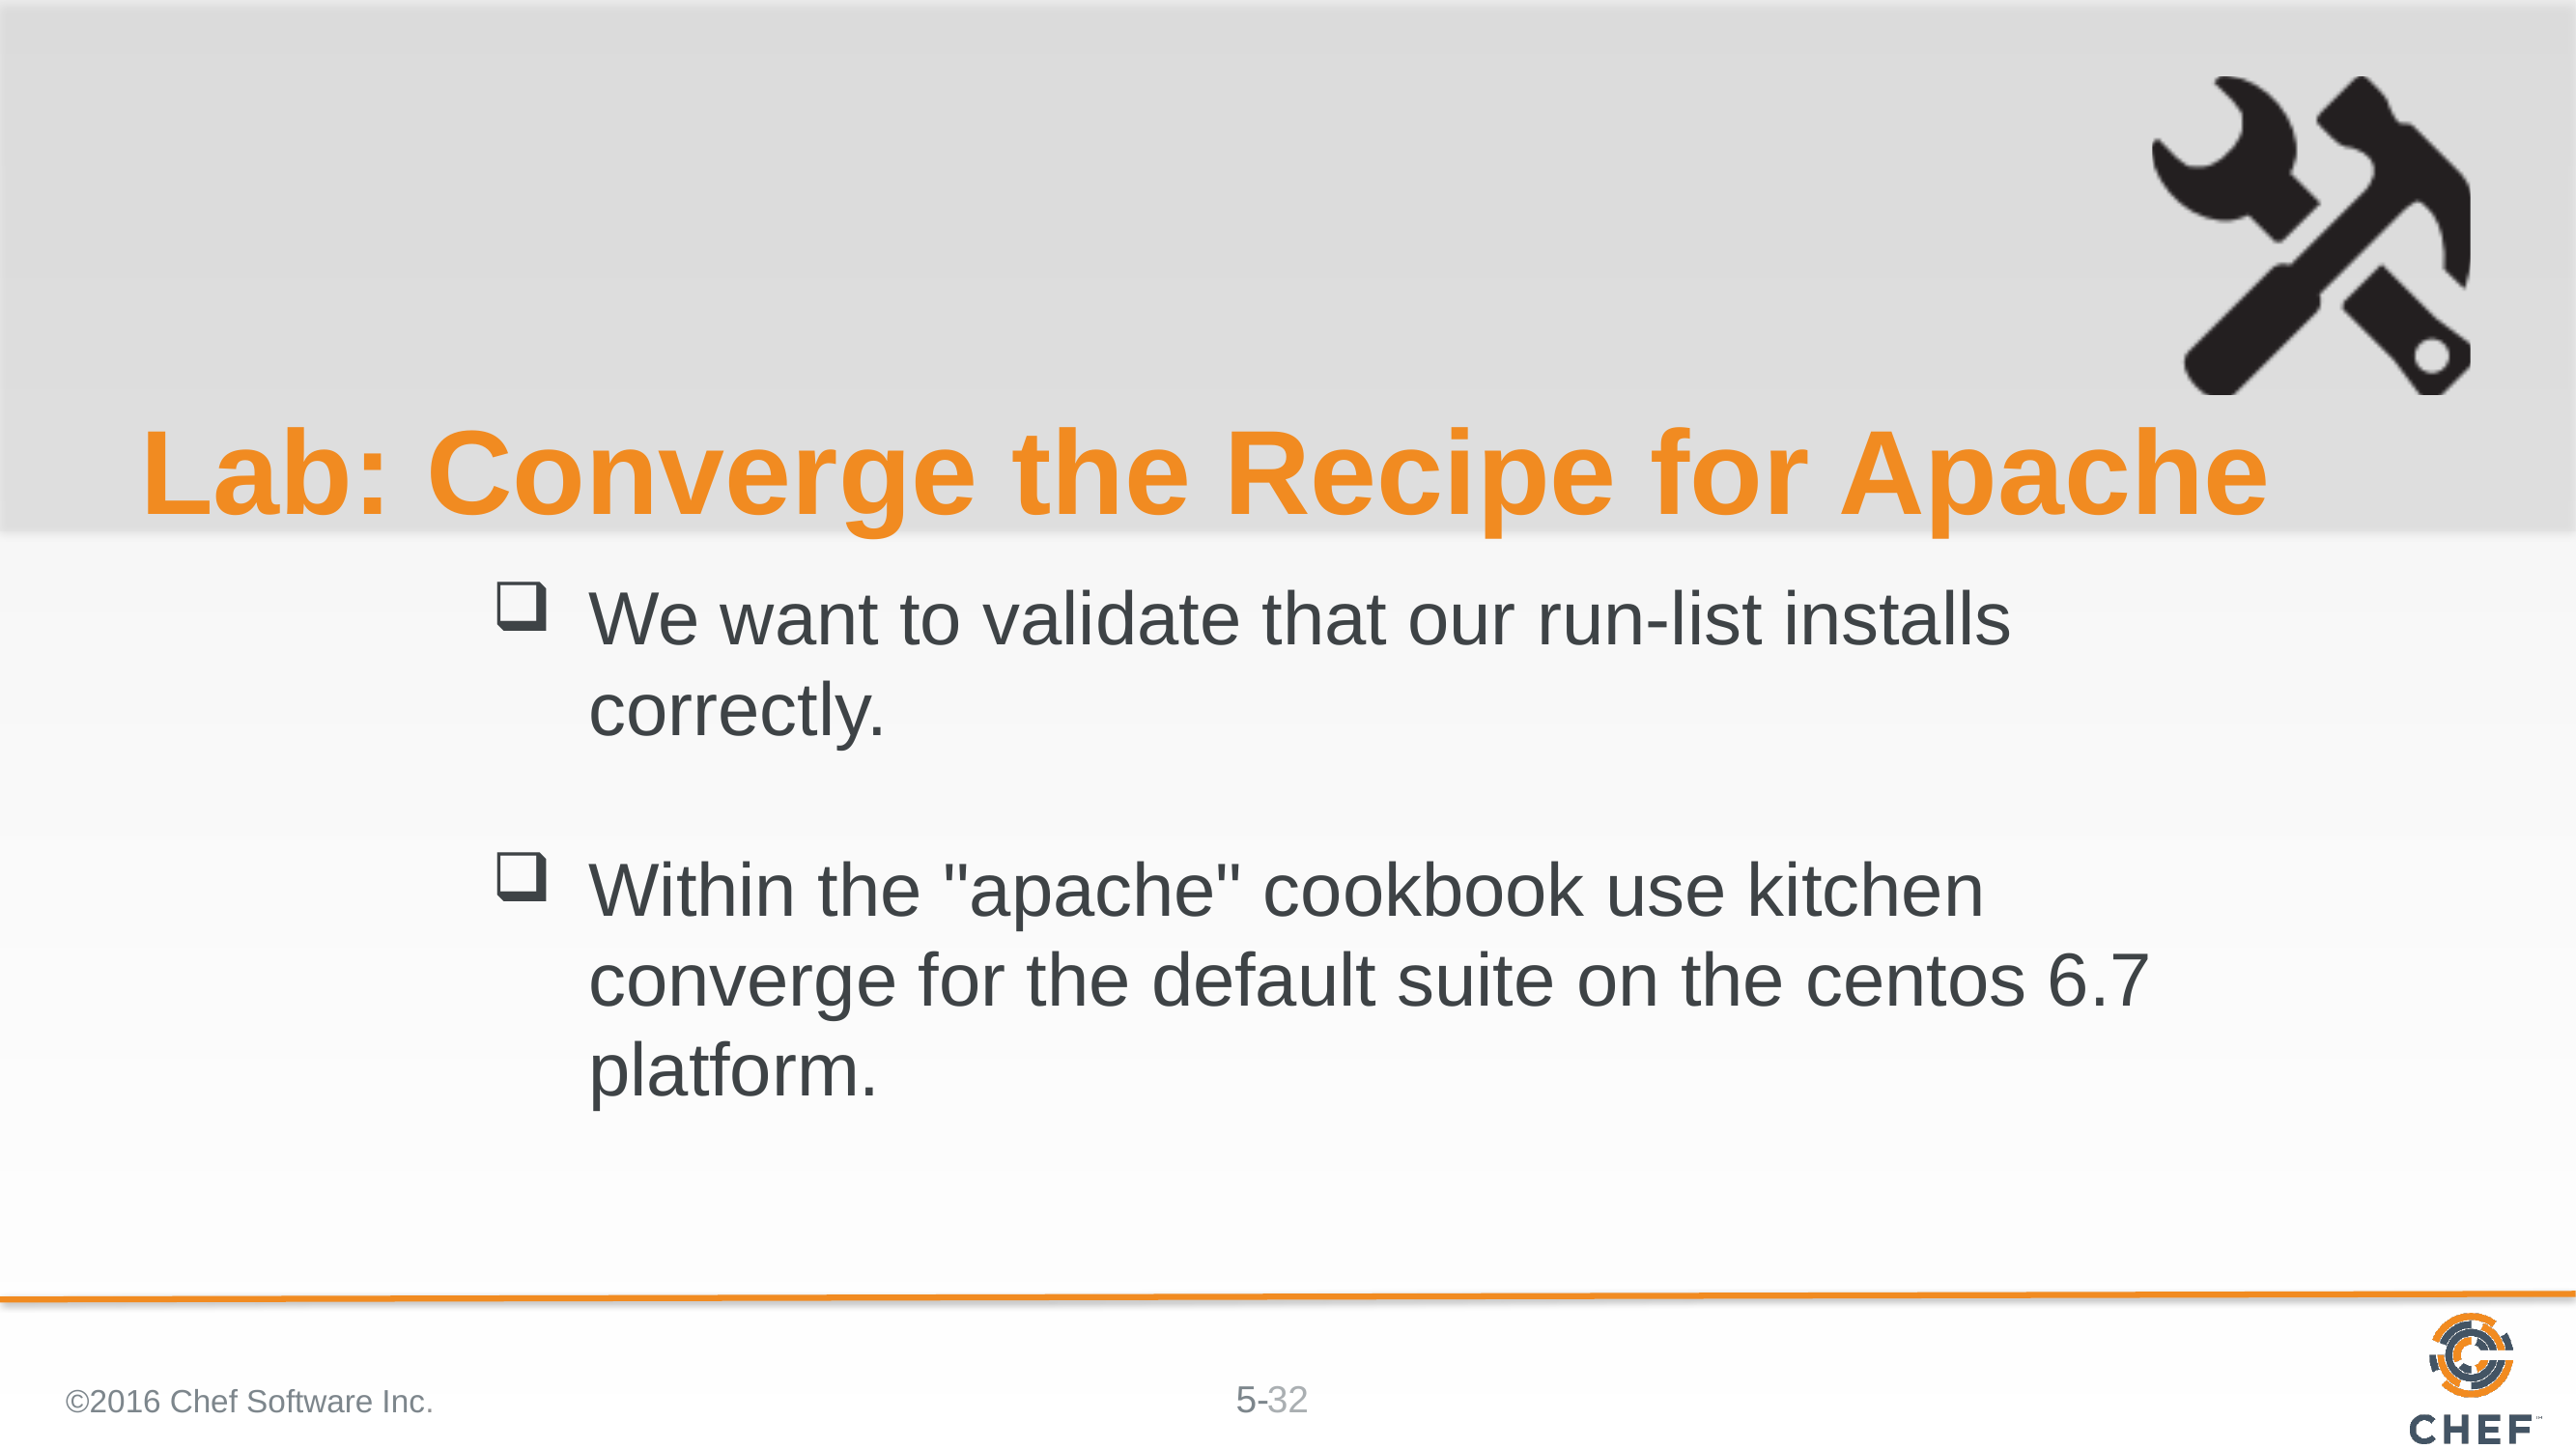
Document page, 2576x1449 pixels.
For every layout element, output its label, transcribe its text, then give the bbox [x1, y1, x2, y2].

text_box [1361, 333, 1555, 527]
title Lab: Converge the Recipe for Apache [126, 395, 2384, 556]
footer ©2016 Chef Software Inc. [51, 1359, 952, 1440]
subtitle We want to validate that our run-list installs correctly. Within the "apache" cookbook use kitchen converge for the default suite on the centos 6.7 platform. [477, 555, 2217, 1171]
slide_number 32 [998, 1359, 1578, 1437]
picture [2399, 1297, 2550, 1449]
